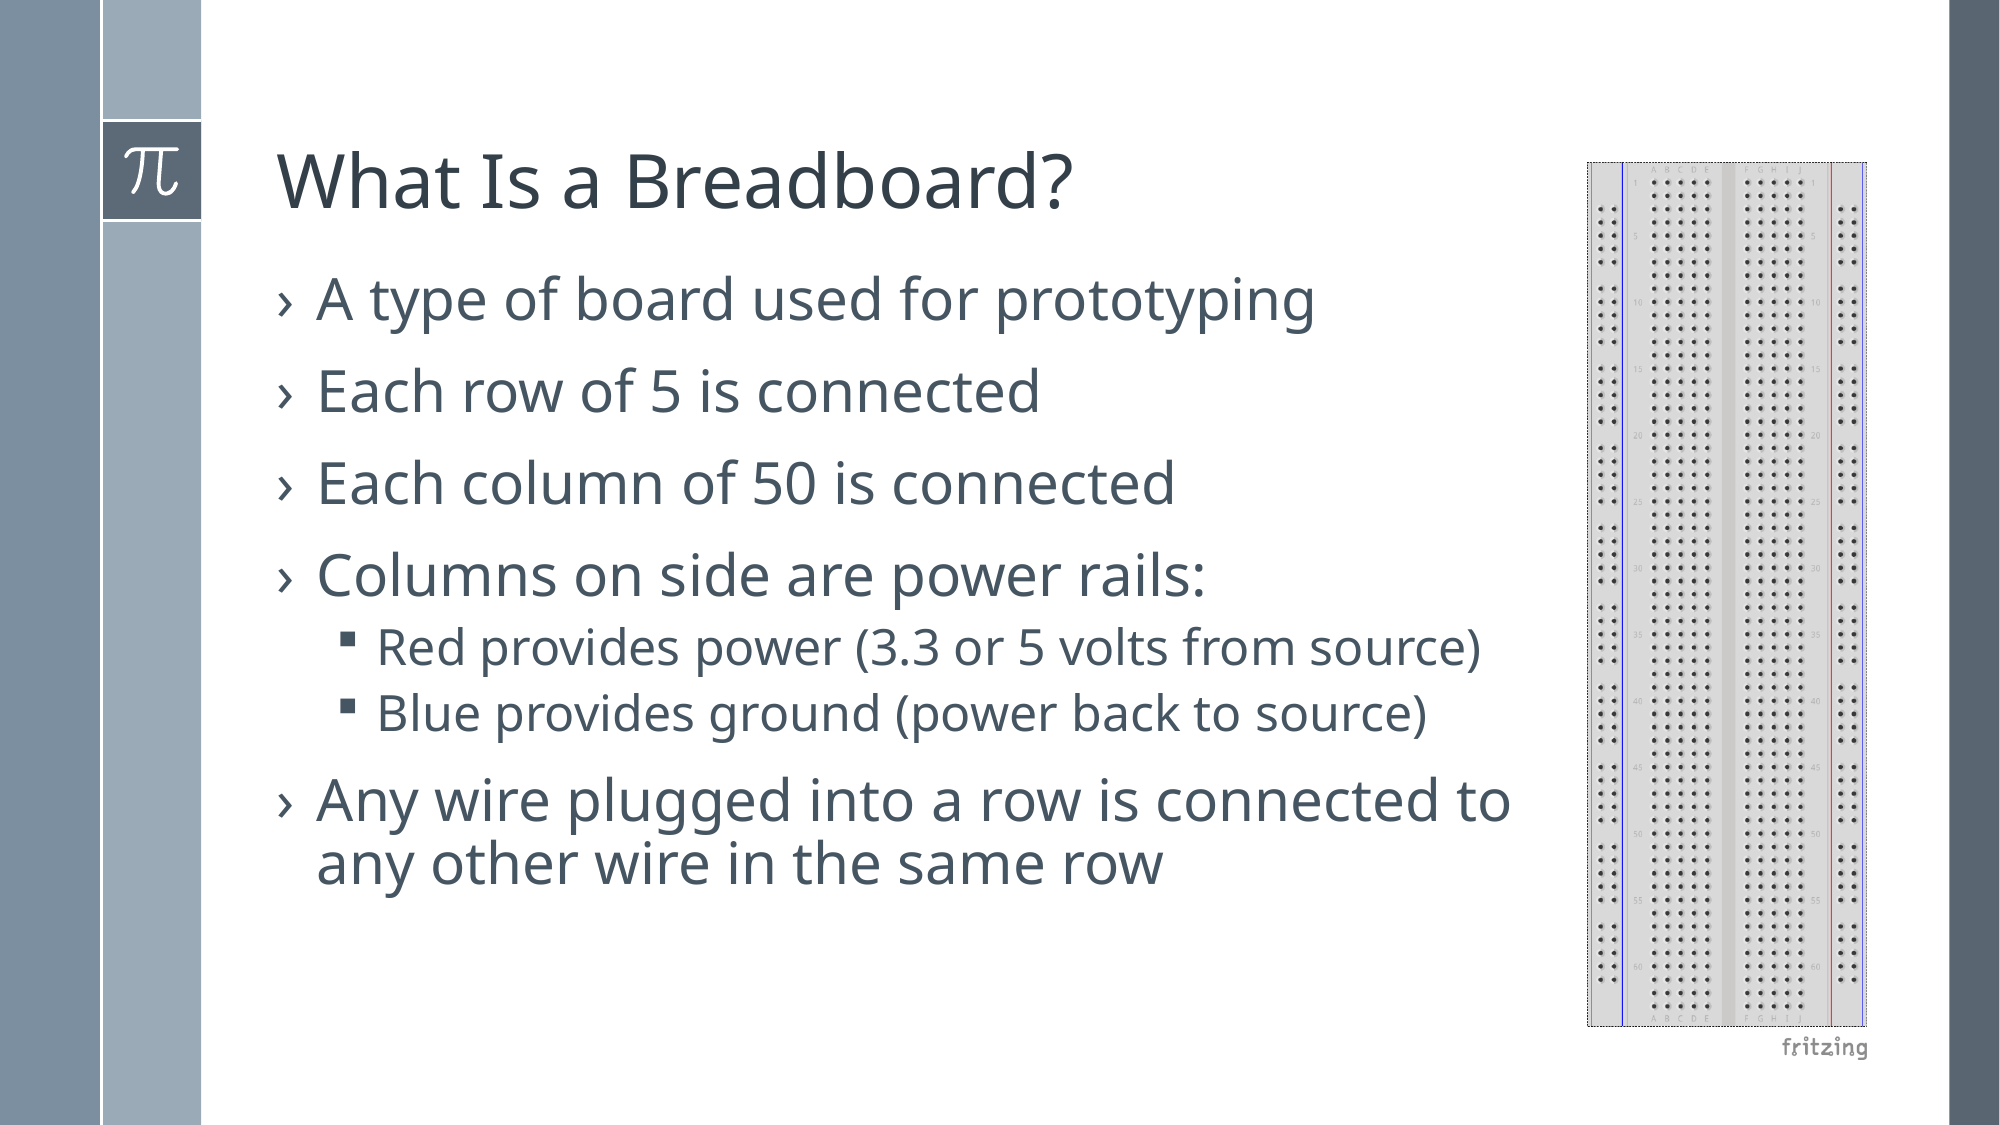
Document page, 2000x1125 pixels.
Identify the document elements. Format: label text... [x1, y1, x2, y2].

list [1587, 162, 1867, 1060]
list A type of board used for prototyping Each row of 5 is connected Each column of 50 is connected Columns on side are power rails: Red provides power (3.3 or 5 volts from source) Blue provides ground (power back to source) Any wire plugged into a row is connected to any other wire in the same row [261, 262, 1587, 1013]
title What Is a Breadboard? [261, 29, 1867, 233]
